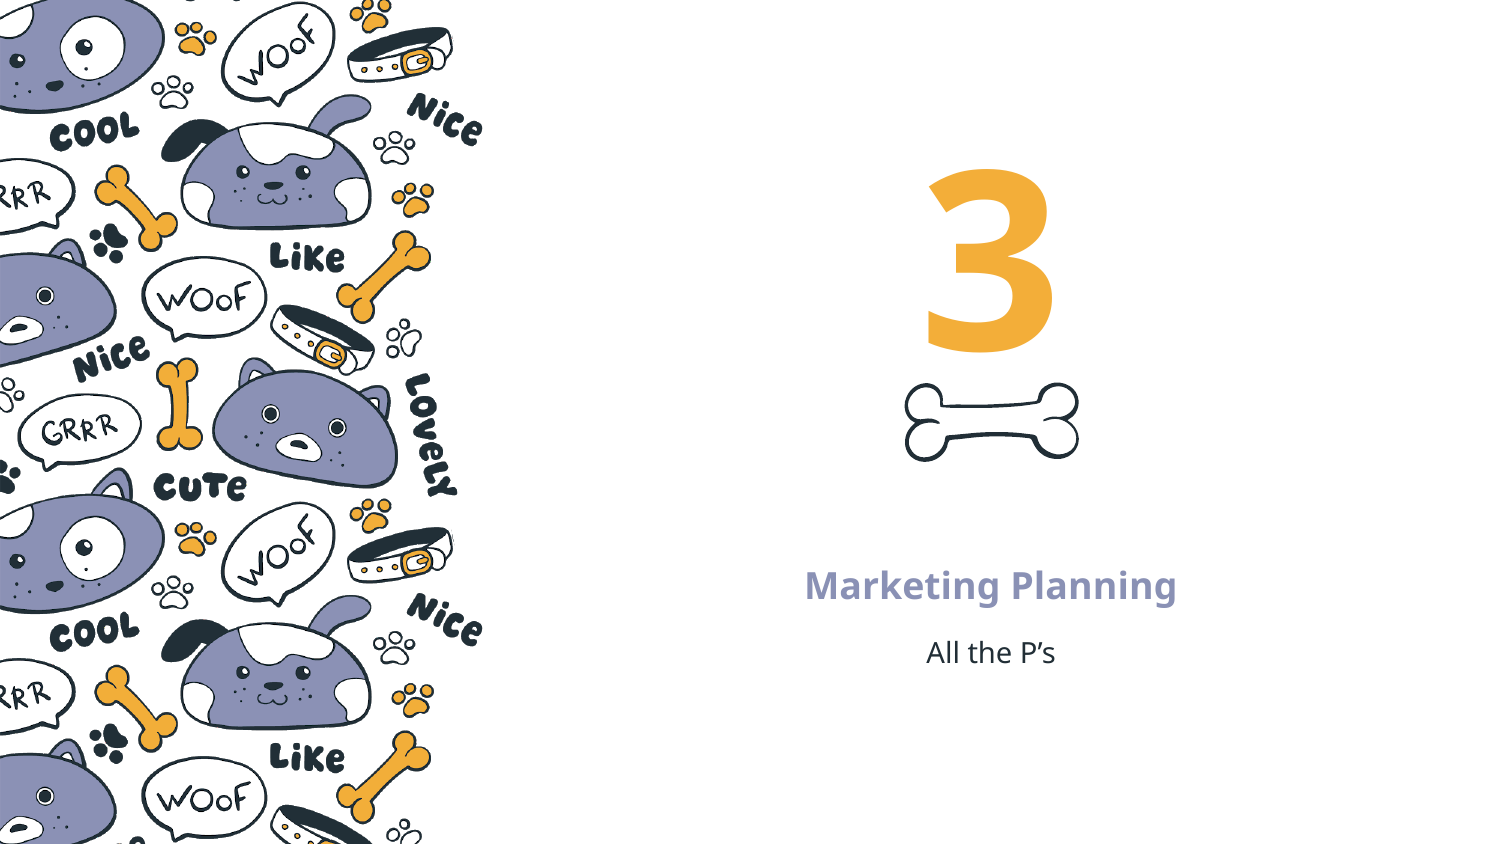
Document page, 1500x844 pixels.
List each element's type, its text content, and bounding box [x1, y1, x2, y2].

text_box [876, 307, 1107, 537]
picture [0, 0, 499, 844]
subtitle All the P’s [768, 619, 1215, 718]
title 3 [859, 148, 1123, 352]
title Marketing Planning [767, 510, 1215, 622]
